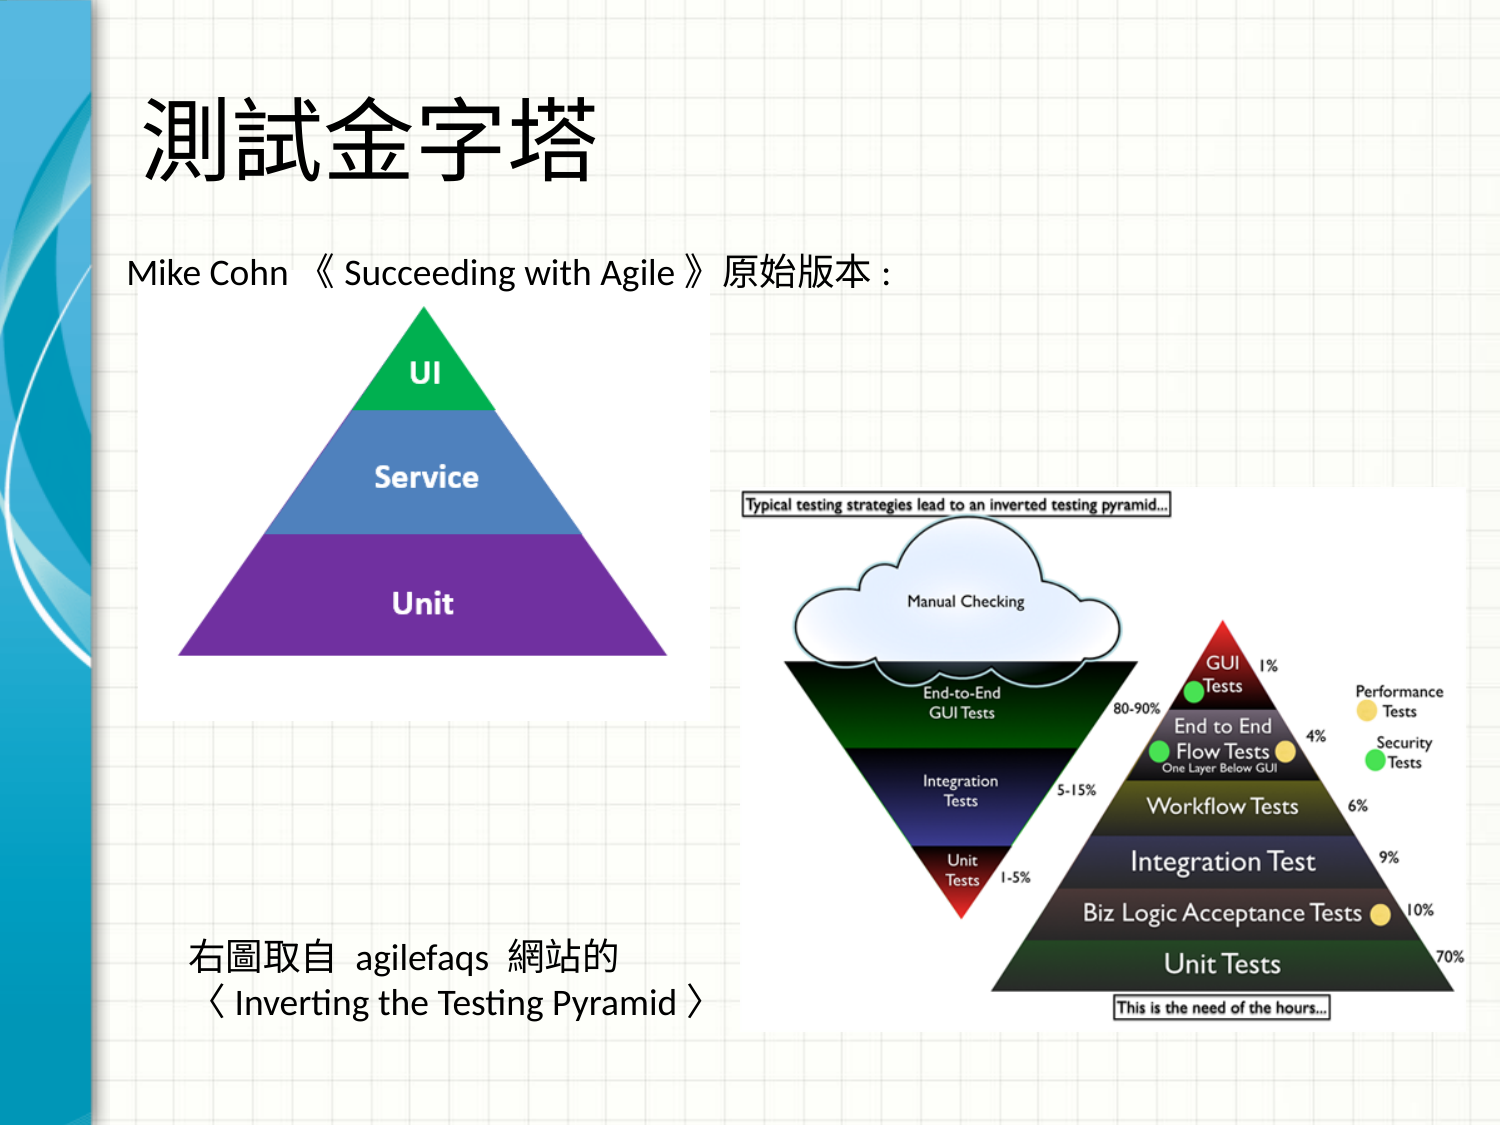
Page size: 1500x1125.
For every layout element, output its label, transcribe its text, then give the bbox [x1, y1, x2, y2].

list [138, 269, 710, 721]
picture [0, 0, 1500, 1125]
text_box 右圖取自 agilefaqs 網站的 〈Inverting the Testing Pyramid〉 [173, 925, 735, 1031]
title 測試金字塔 [125, 44, 1450, 232]
text_box Mike Cohn《Succeeding with Agile》原始版本: [111, 240, 907, 301]
